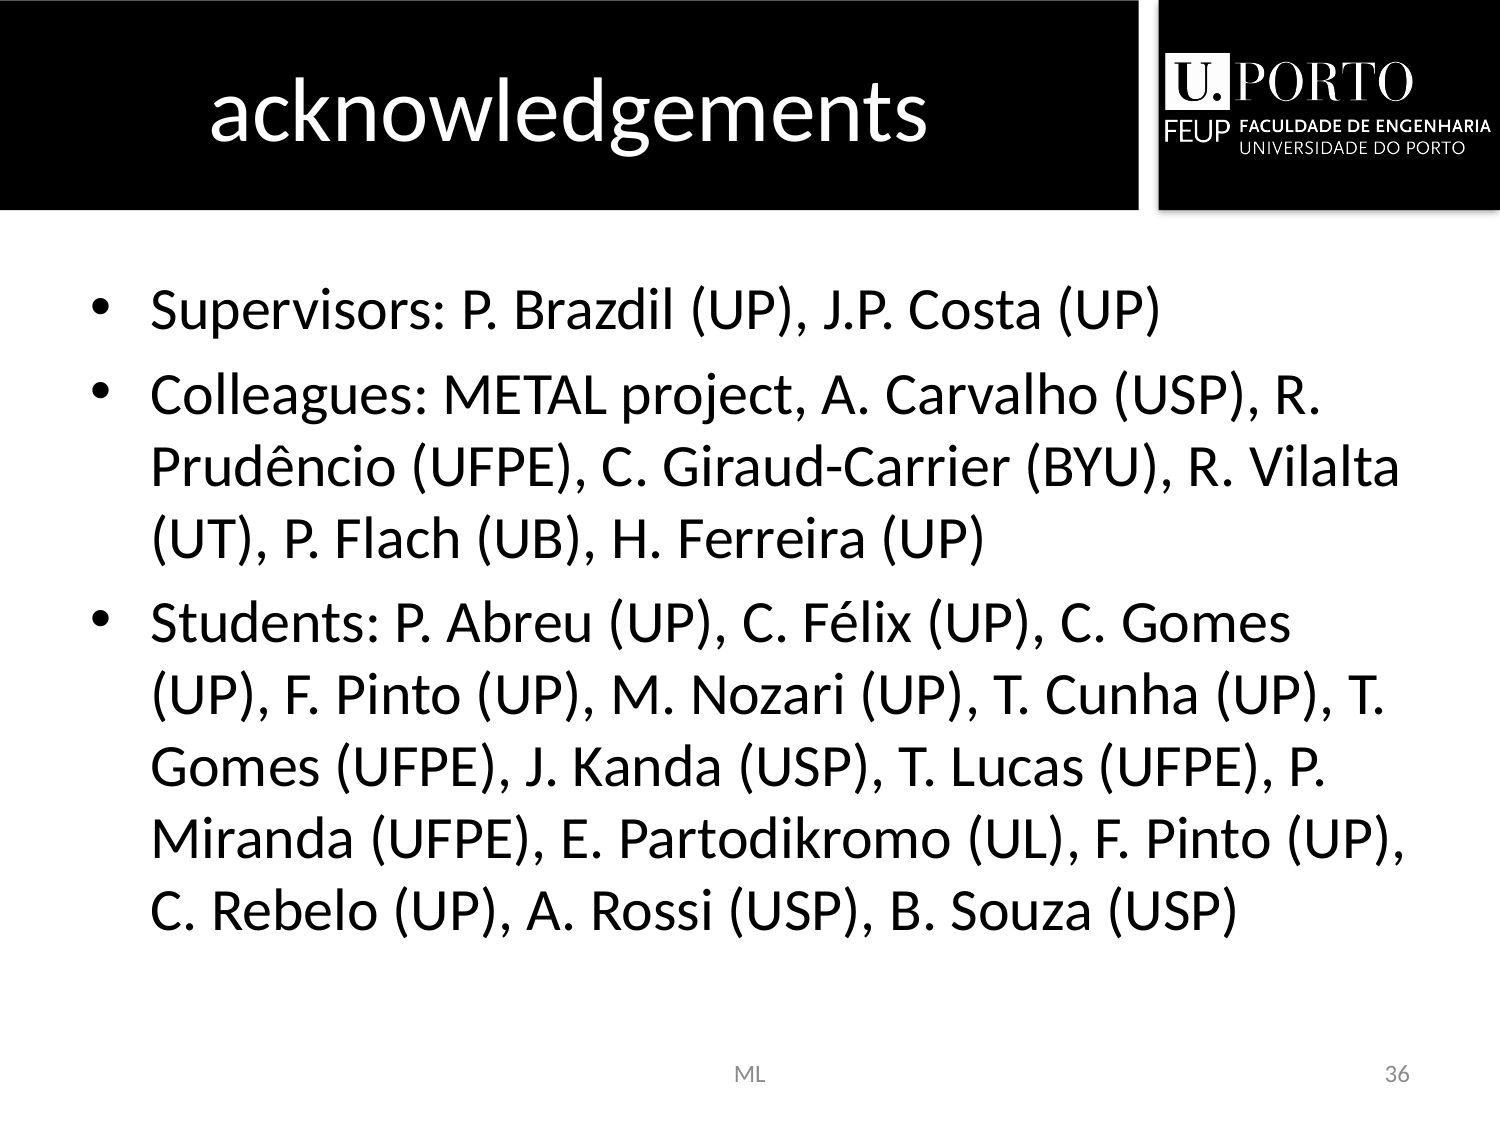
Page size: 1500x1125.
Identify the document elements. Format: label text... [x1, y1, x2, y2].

footer ML [512, 1042, 988, 1103]
picture [1158, 47, 1499, 160]
slide_number 36 [1074, 1042, 1425, 1103]
title acknowledgements [0, 0, 1139, 211]
list Supervisors: P. Brazdil (UP), J.P. Costa (UP) Colleagues: METAL project, A. Carvalho (USP), R. Prudêncio (UFPE), C. Giraud-Carrier (BYU), R. Vilalta (UT), P. Flach (UB), H. Ferreira (UP) Students: P. Abreu (UP), C. Félix (UP), C. Gomes (UP), F. Pinto (UP), M. Nozari (UP), T. Cunha (UP), T. Gomes (UFPE), J. Kanda (USP), T. Lucas (UFPE), P. Miranda (UFPE), E. Partodikromo (UL), F. Pinto (UP), C. Rebelo (UP), A. Rossi (USP), B. Souza (USP) [75, 262, 1425, 1005]
